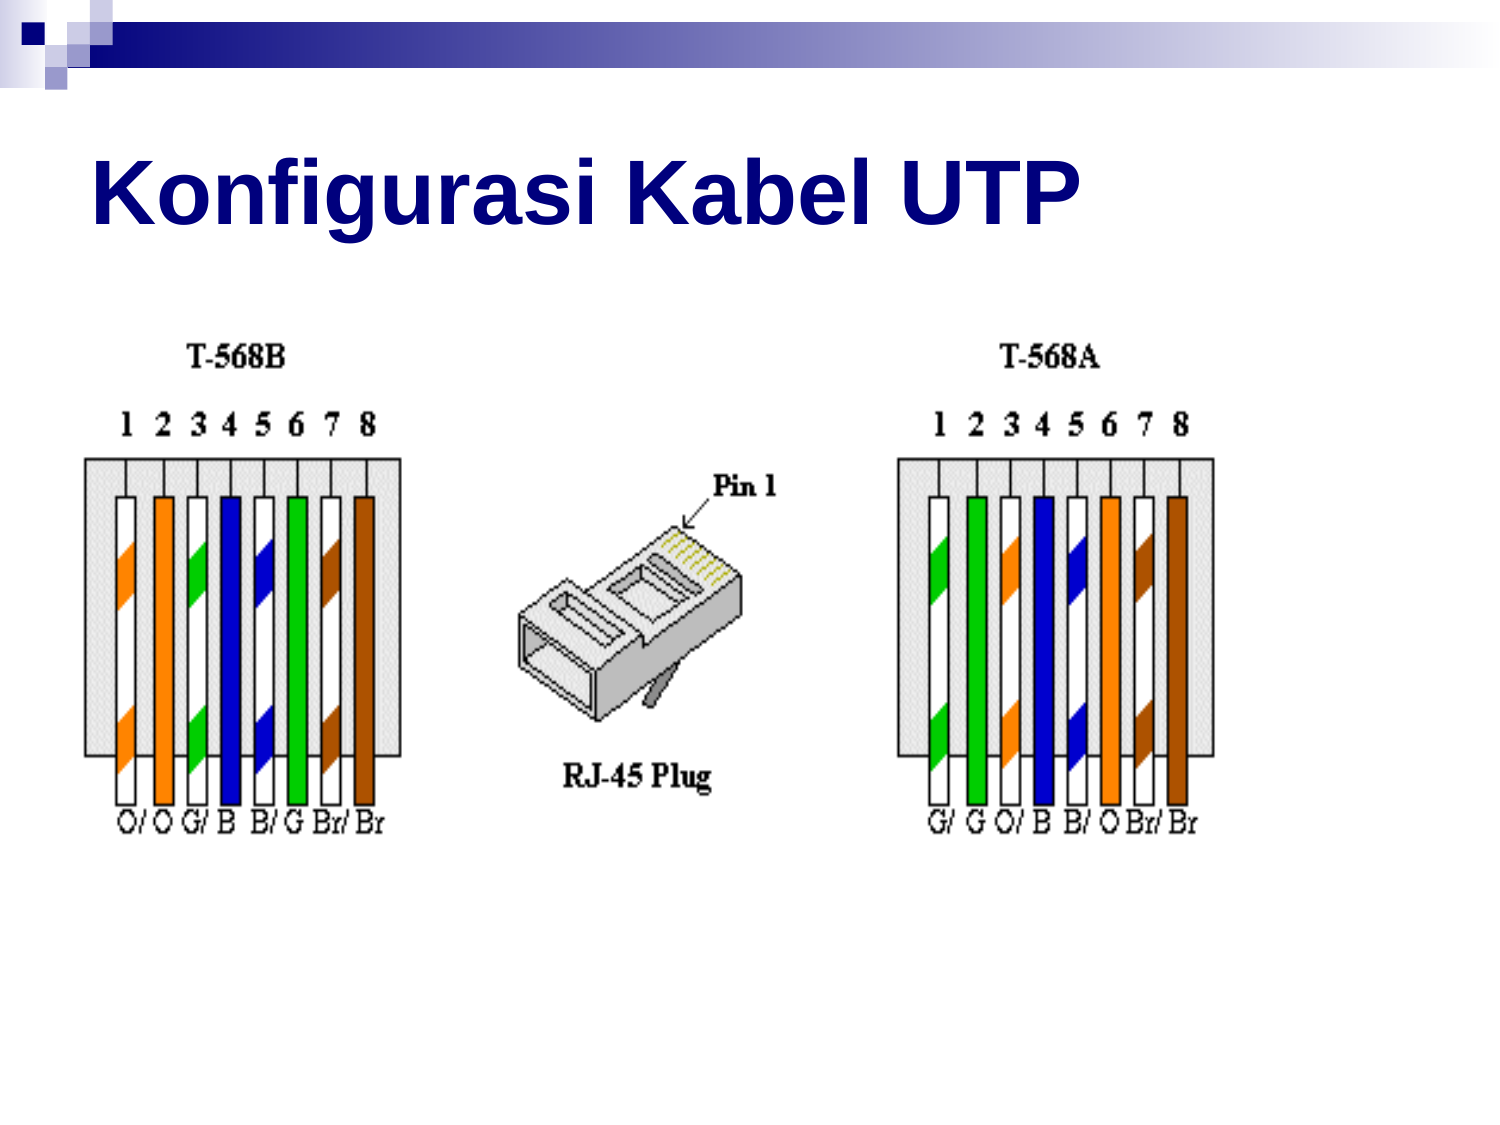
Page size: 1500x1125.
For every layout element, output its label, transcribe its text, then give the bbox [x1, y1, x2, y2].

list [60, 327, 1227, 879]
title Konfigurasi Kabel UTP [75, 75, 1425, 300]
